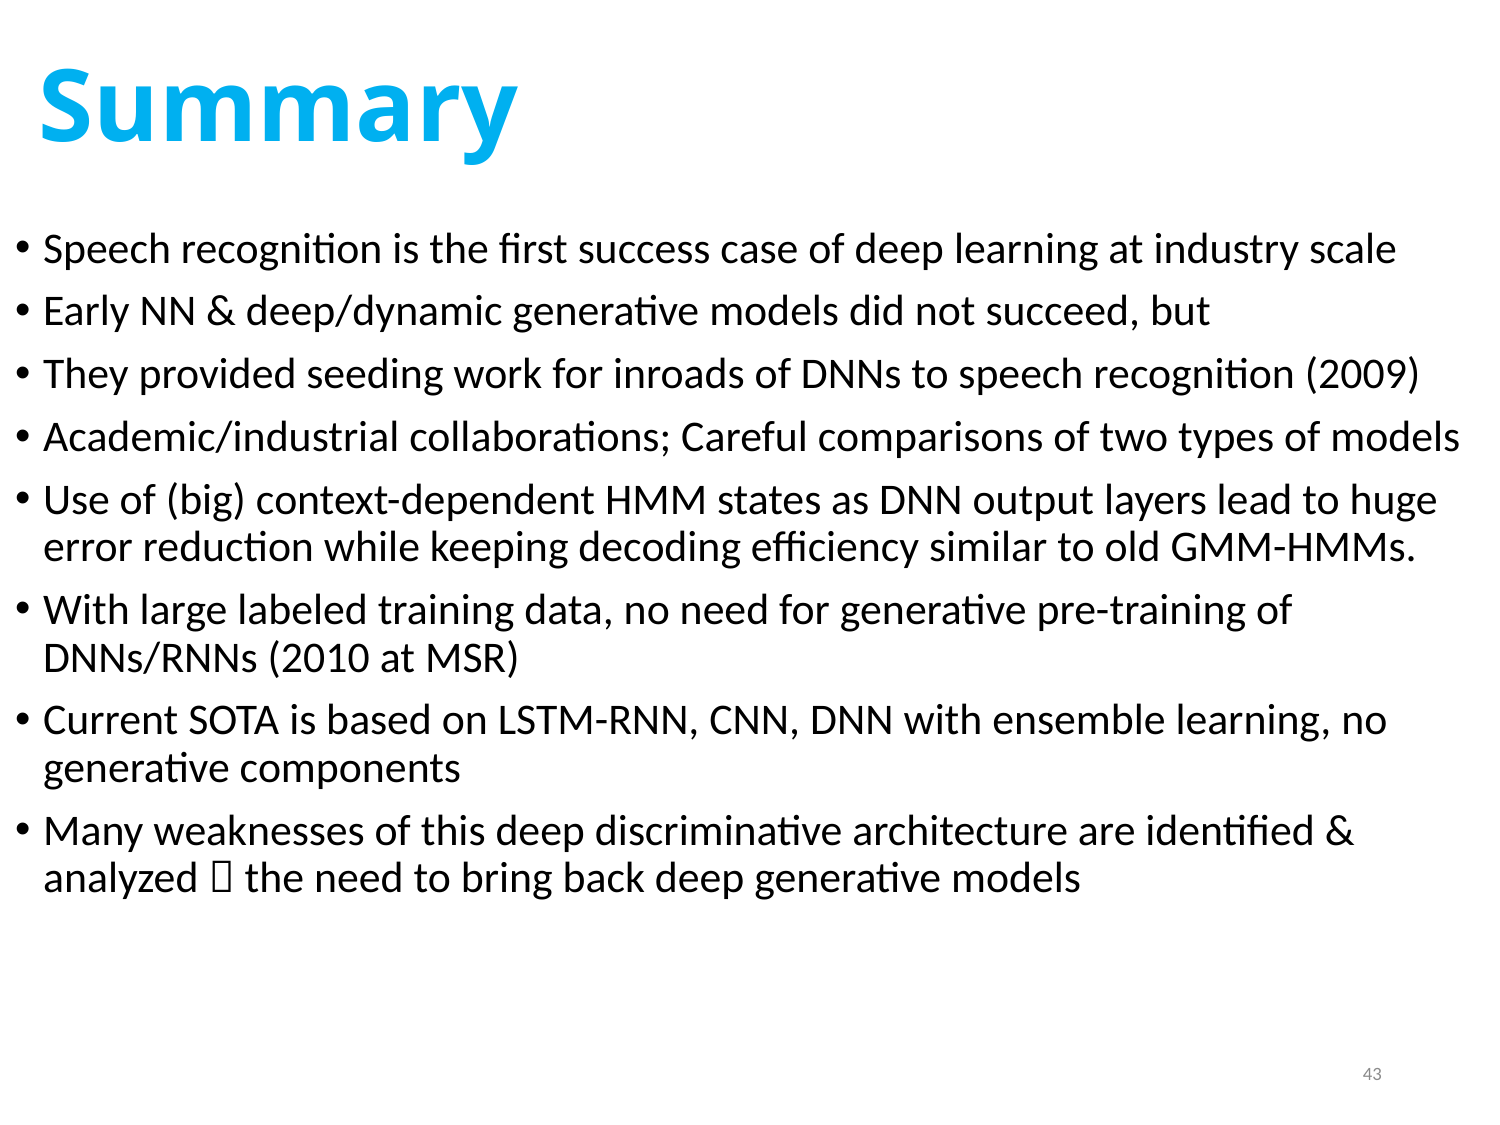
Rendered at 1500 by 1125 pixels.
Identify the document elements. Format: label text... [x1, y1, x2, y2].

list Speech recognition is the first success case of deep learning at industry scale Early NN & deep/dynamic generative models did not succeed, but They provided seeding work for inroads of DNNs to speech recognition (2009) Academic/industrial collaborations; Careful comparisons of two types of models Use of (big) context-dependent HMM states as DNN output layers lead to huge error reduction while keeping decoding efficiency similar to old GMM-HMMs. With large labeled training data, no need for generative pre-training of DNNs/RNNs (2010 at MSR) Current SOTA is based on LSTM-RNN, CNN, DNN with ensemble learning, no generative components Many weaknesses of this deep discriminative architecture are identified & analyzed  the need to bring back deep generative models [0, 217, 1500, 1043]
title Summary [23, 0, 1318, 217]
slide_number 43 [1059, 1042, 1397, 1103]
